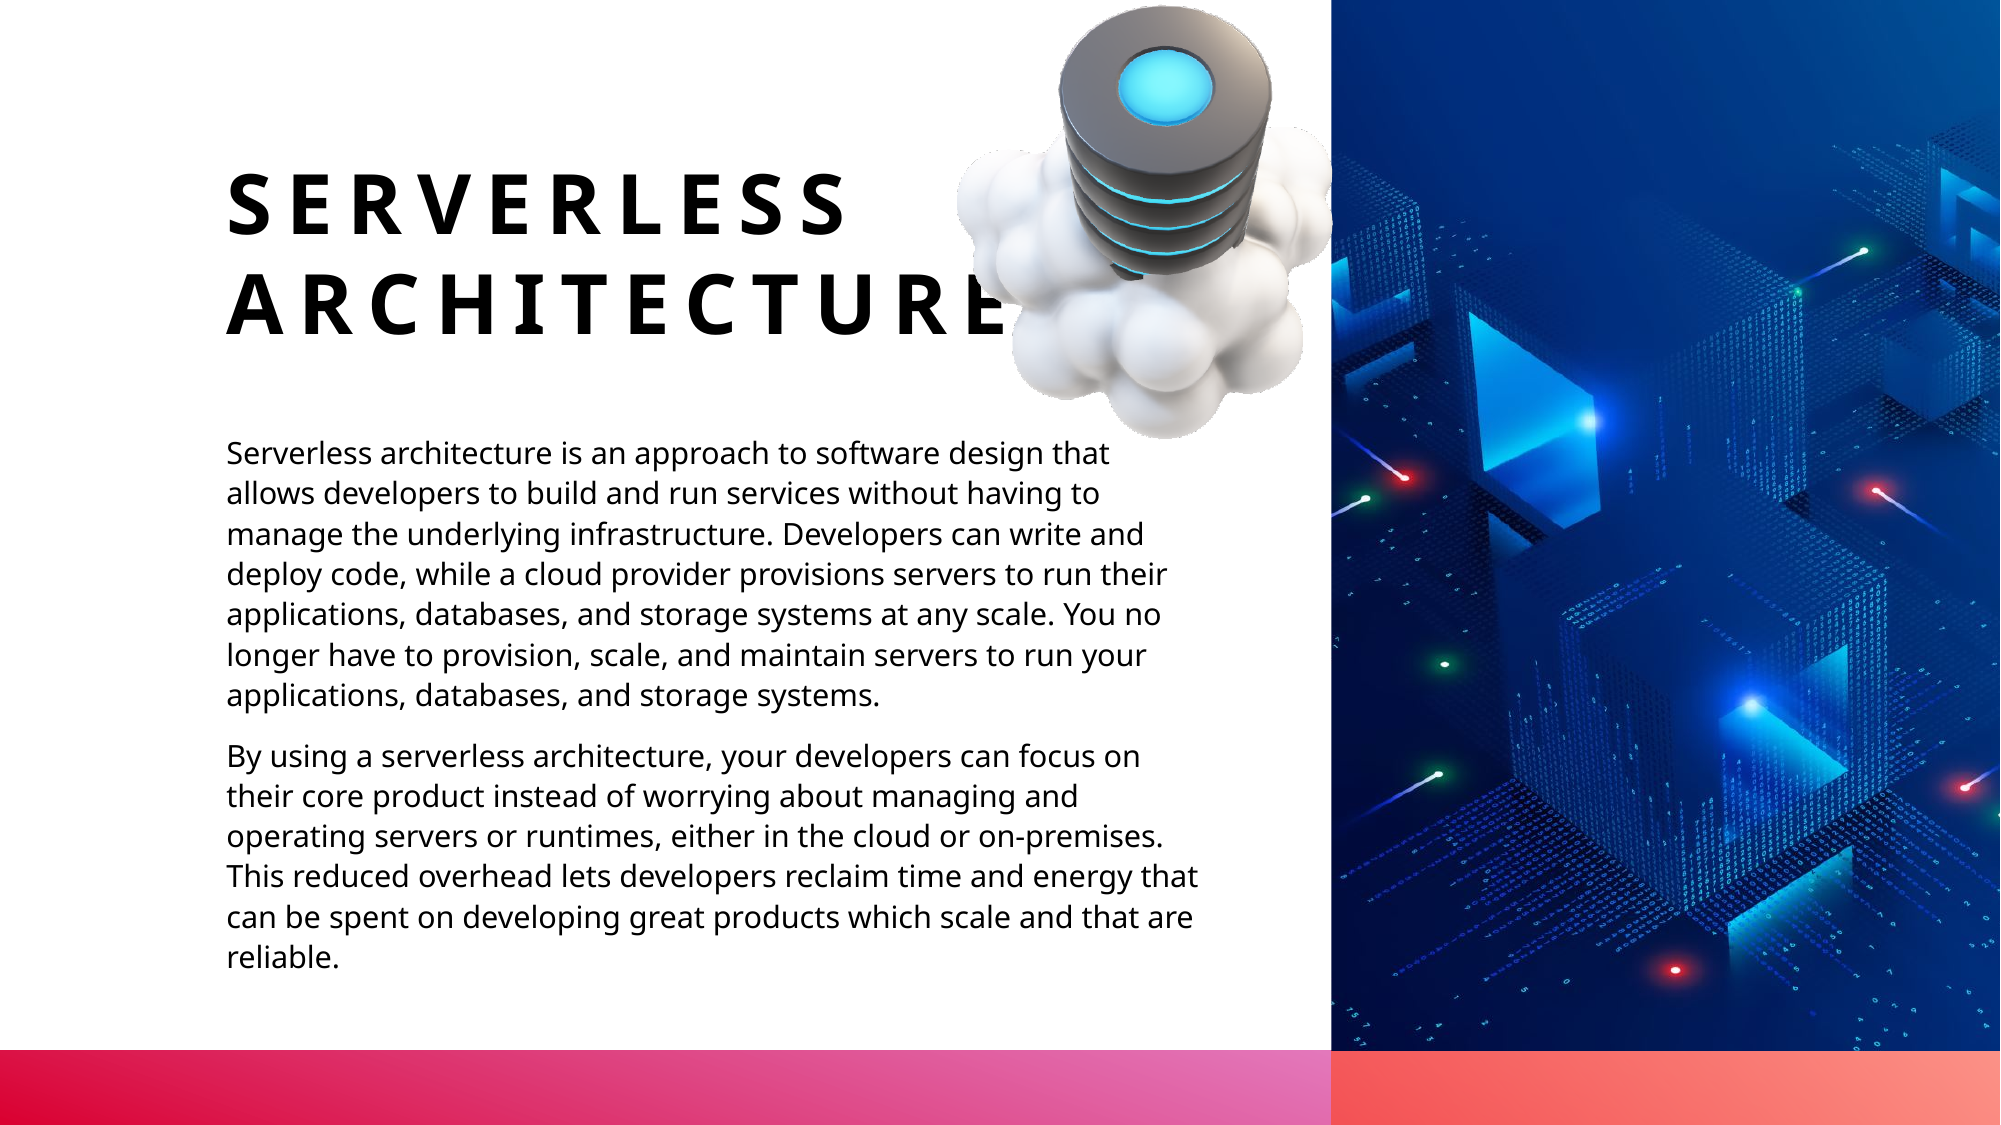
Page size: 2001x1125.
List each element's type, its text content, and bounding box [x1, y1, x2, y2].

picture [948, 0, 2000, 1051]
picture [1995, 811, 2000, 819]
title Serverless Architecture [226, 47, 948, 351]
text_box [0, 1050, 1330, 1125]
text_box [1330, 1050, 2000, 1125]
list Serverless architecture is an approach to software design that allows developers to build and run services without having to manage the underlying infrastructure. Developers can write and deploy code, while a cloud provider provisions servers to run their applications, databases, and storage systems at any scale. You no longer have to provision, scale, and maintain servers to run your applications, databases, and storage systems. By using a serverless architecture, your developers can focus on their core product instead of worrying about managing and operating servers or runtimes, either in the cloud or on-premises. This reduced overhead lets developers reclaim time and energy that can be spent on developing great products which scale and that are reliable. [226, 430, 1200, 975]
text_box [0, 0, 1331, 1050]
